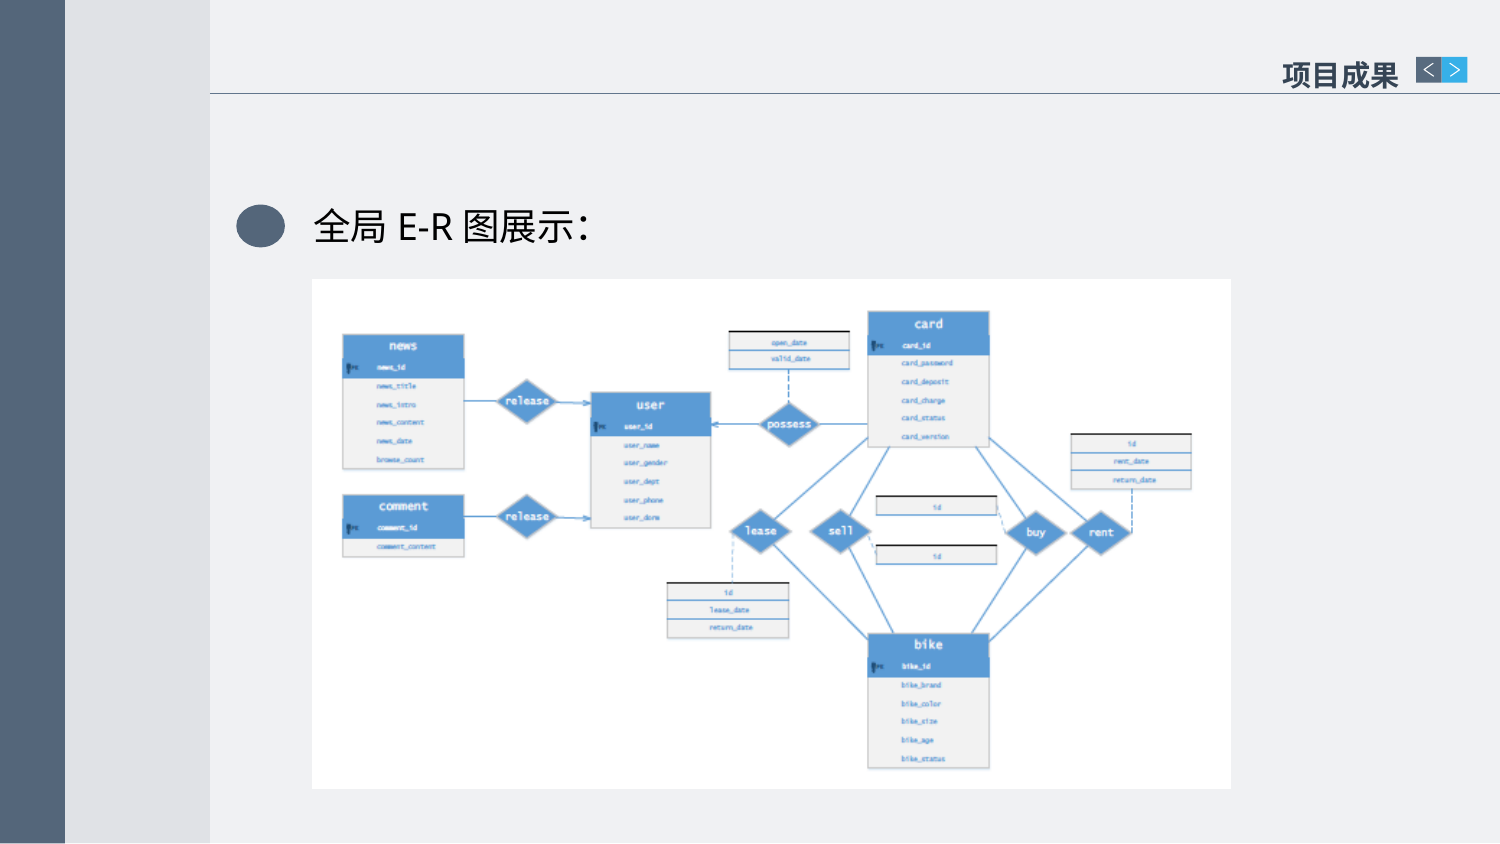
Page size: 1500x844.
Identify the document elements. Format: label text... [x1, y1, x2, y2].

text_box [1415, 56, 1440, 83]
text_box [236, 204, 285, 248]
text_box 全局E-R图展示： [298, 195, 710, 256]
text_box 项目成果 [962, 40, 1400, 93]
picture [312, 279, 1232, 789]
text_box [1441, 56, 1468, 83]
